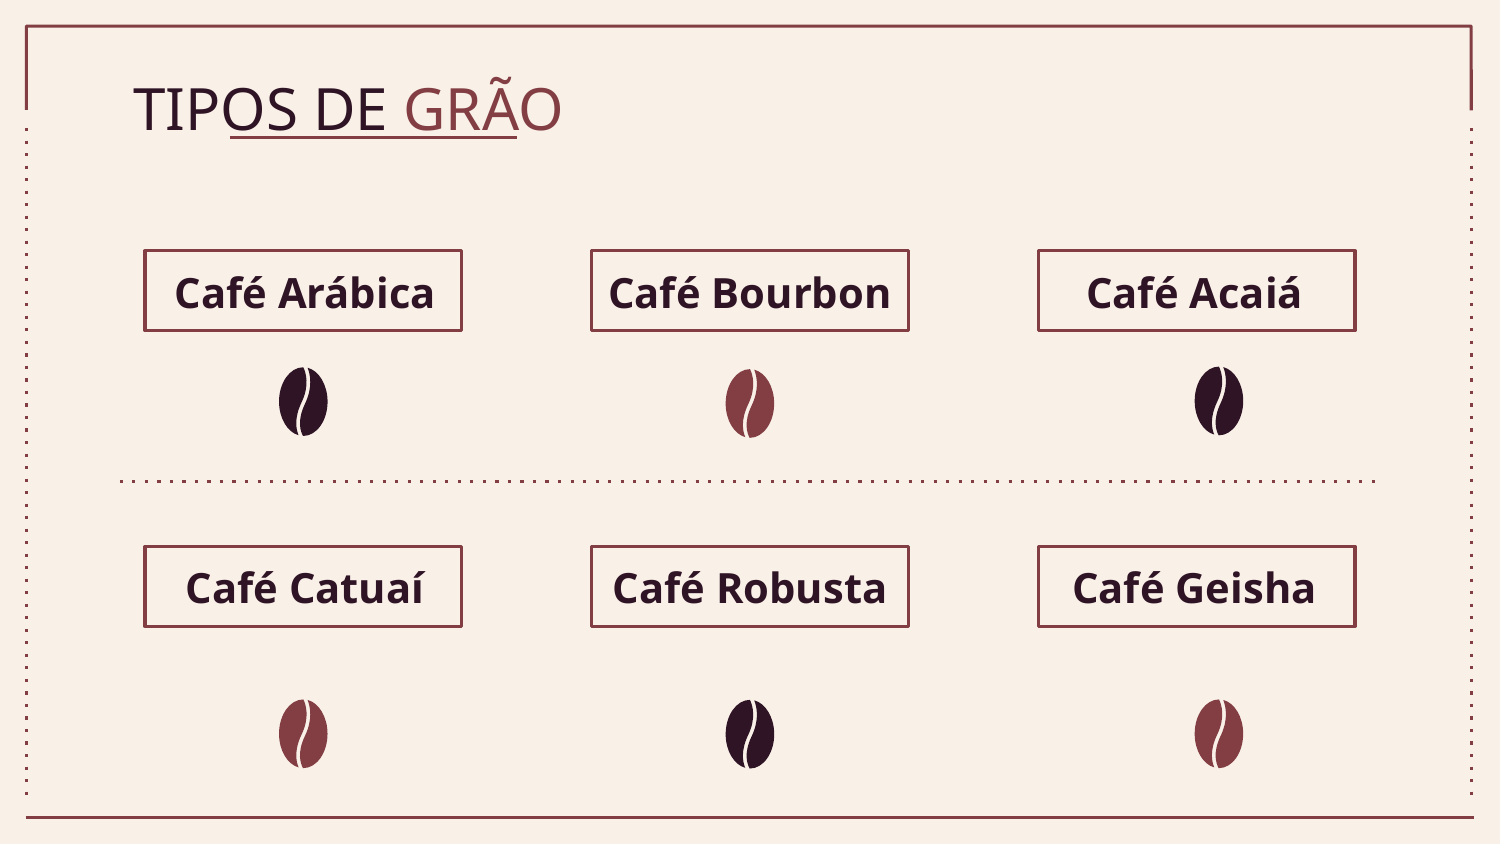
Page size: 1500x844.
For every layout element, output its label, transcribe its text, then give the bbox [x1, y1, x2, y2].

text_box [145, 250, 462, 258]
text_box [591, 326, 909, 331]
text_box [725, 369, 754, 438]
subtitle Café Catuaí [121, 552, 490, 620]
text_box [725, 699, 754, 768]
text_box [1194, 366, 1223, 435]
text_box [145, 326, 462, 331]
text_box [1038, 326, 1355, 331]
text_box [279, 367, 307, 436]
text_box [299, 367, 328, 436]
text_box [1215, 367, 1244, 436]
text_box [591, 620, 909, 627]
subtitle Café Arábica [121, 258, 490, 326]
text_box [746, 700, 775, 769]
title TIPOS DE GRÃO [118, 56, 1382, 151]
subtitle Café Bourbon [565, 258, 935, 326]
text_box [1194, 699, 1223, 768]
text_box [299, 699, 328, 769]
subtitle Café Robusta [565, 552, 935, 620]
text_box [279, 699, 307, 768]
text_box [1038, 546, 1355, 552]
text_box [591, 250, 909, 258]
text_box [1038, 250, 1355, 258]
text_box [746, 369, 775, 438]
text_box [145, 620, 462, 627]
text_box [1215, 699, 1244, 769]
text_box [1038, 620, 1355, 627]
text_box [591, 546, 909, 552]
subtitle Café Geisha [1010, 552, 1379, 620]
subtitle Café Acaiá [1010, 258, 1379, 326]
text_box [145, 546, 462, 552]
